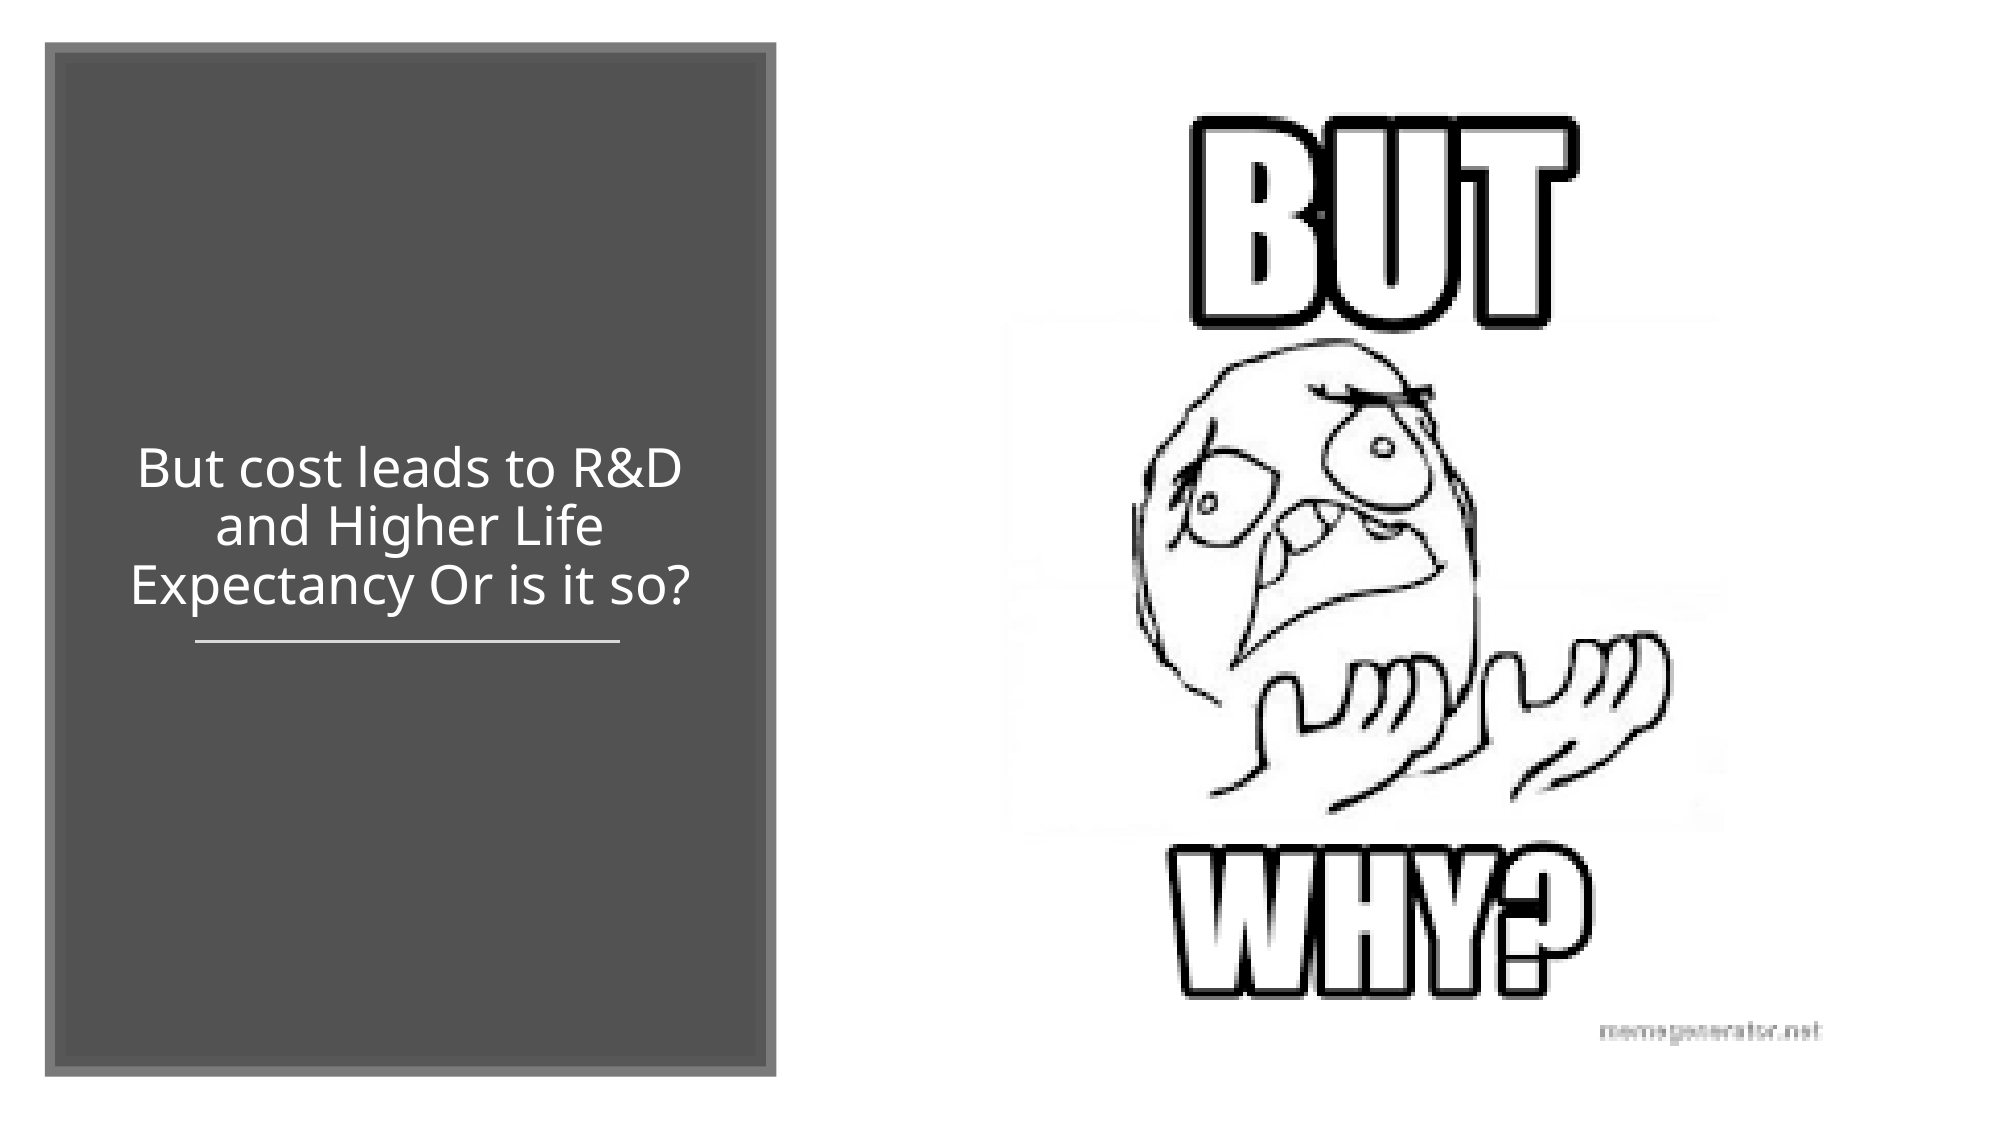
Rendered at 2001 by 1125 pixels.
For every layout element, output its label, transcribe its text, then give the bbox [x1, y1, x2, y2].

text_box [54, 52, 767, 1067]
title But cost leads to R&D and Higher Life Expectancy Or is it so? [110, 149, 711, 624]
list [943, 80, 1823, 1046]
